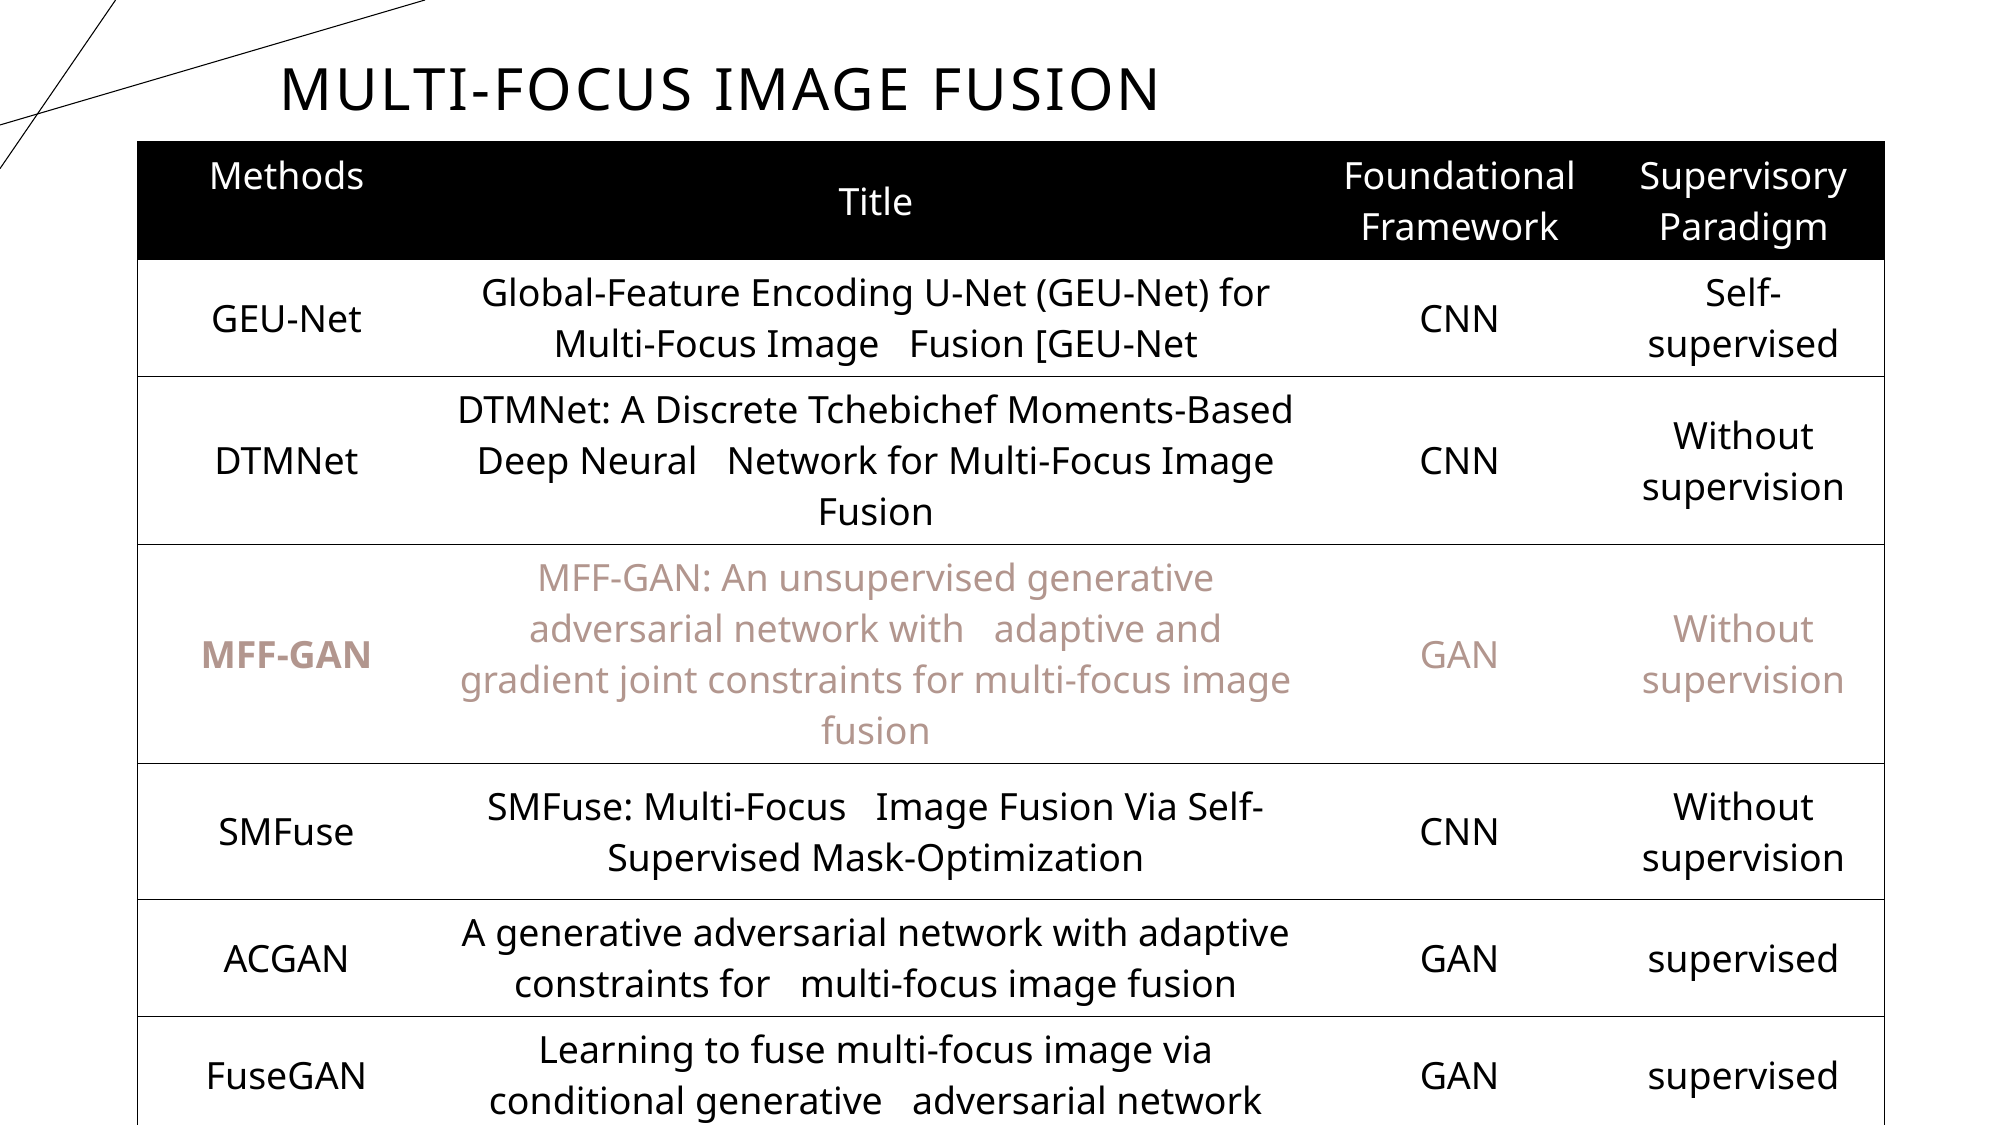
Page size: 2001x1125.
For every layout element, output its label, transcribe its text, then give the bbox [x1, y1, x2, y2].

table_header Methods [138, 142, 436, 259]
table_cell CNN [1316, 377, 1603, 544]
table_cell FuseGAN [138, 1017, 436, 1125]
table_cell GEU-Net [138, 260, 436, 376]
table_cell Global-Feature Encoding U-Net (GEU-Net) for Multi-Focus Image Fusion [GEU-Net [436, 260, 1316, 376]
table_cell supervised [1603, 1017, 1884, 1125]
table_cell SMFuse [138, 764, 436, 899]
table_cell SMFuse: Multi-Focus Image Fusion Via Self-Supervised Mask-Optimization [436, 764, 1316, 899]
table_cell DTMNet: A Discrete Tchebichef Moments-Based Deep Neural Network for Multi-Focus Image Fusion [436, 377, 1316, 544]
table_header Foundational Framework [1316, 142, 1603, 259]
table_cell CNN [1316, 260, 1603, 376]
table_cell Without supervision [1603, 377, 1884, 544]
text_box Multi-focus image fusion [264, 0, 1460, 133]
table_cell ACGAN [138, 900, 436, 1016]
table_cell Without supervision [1603, 764, 1884, 899]
table_cell A generative adversarial network with adaptive constraints for multi-focus image fusion [436, 900, 1316, 1016]
table_cell MFF-GAN [138, 545, 436, 763]
table_cell supervised [1603, 900, 1884, 1016]
table_cell CNN [1316, 764, 1603, 899]
table_cell GAN [1316, 545, 1603, 763]
table_header Title [436, 142, 1316, 259]
table_cell DTMNet [138, 377, 436, 544]
table_cell MFF-GAN: An unsupervised generative adversarial network with adaptive and gradient joint constraints for multi-focus image fusion [436, 545, 1316, 763]
table_cell Without supervision [1603, 545, 1884, 763]
table_cell Learning to fuse multi-focus image via conditional generative adversarial network [436, 1017, 1316, 1125]
table_cell Self-supervised [1603, 260, 1884, 376]
table_cell GAN [1316, 1017, 1603, 1125]
table_header Supervisory Paradigm [1603, 142, 1884, 259]
table_cell GAN [1316, 900, 1603, 1016]
